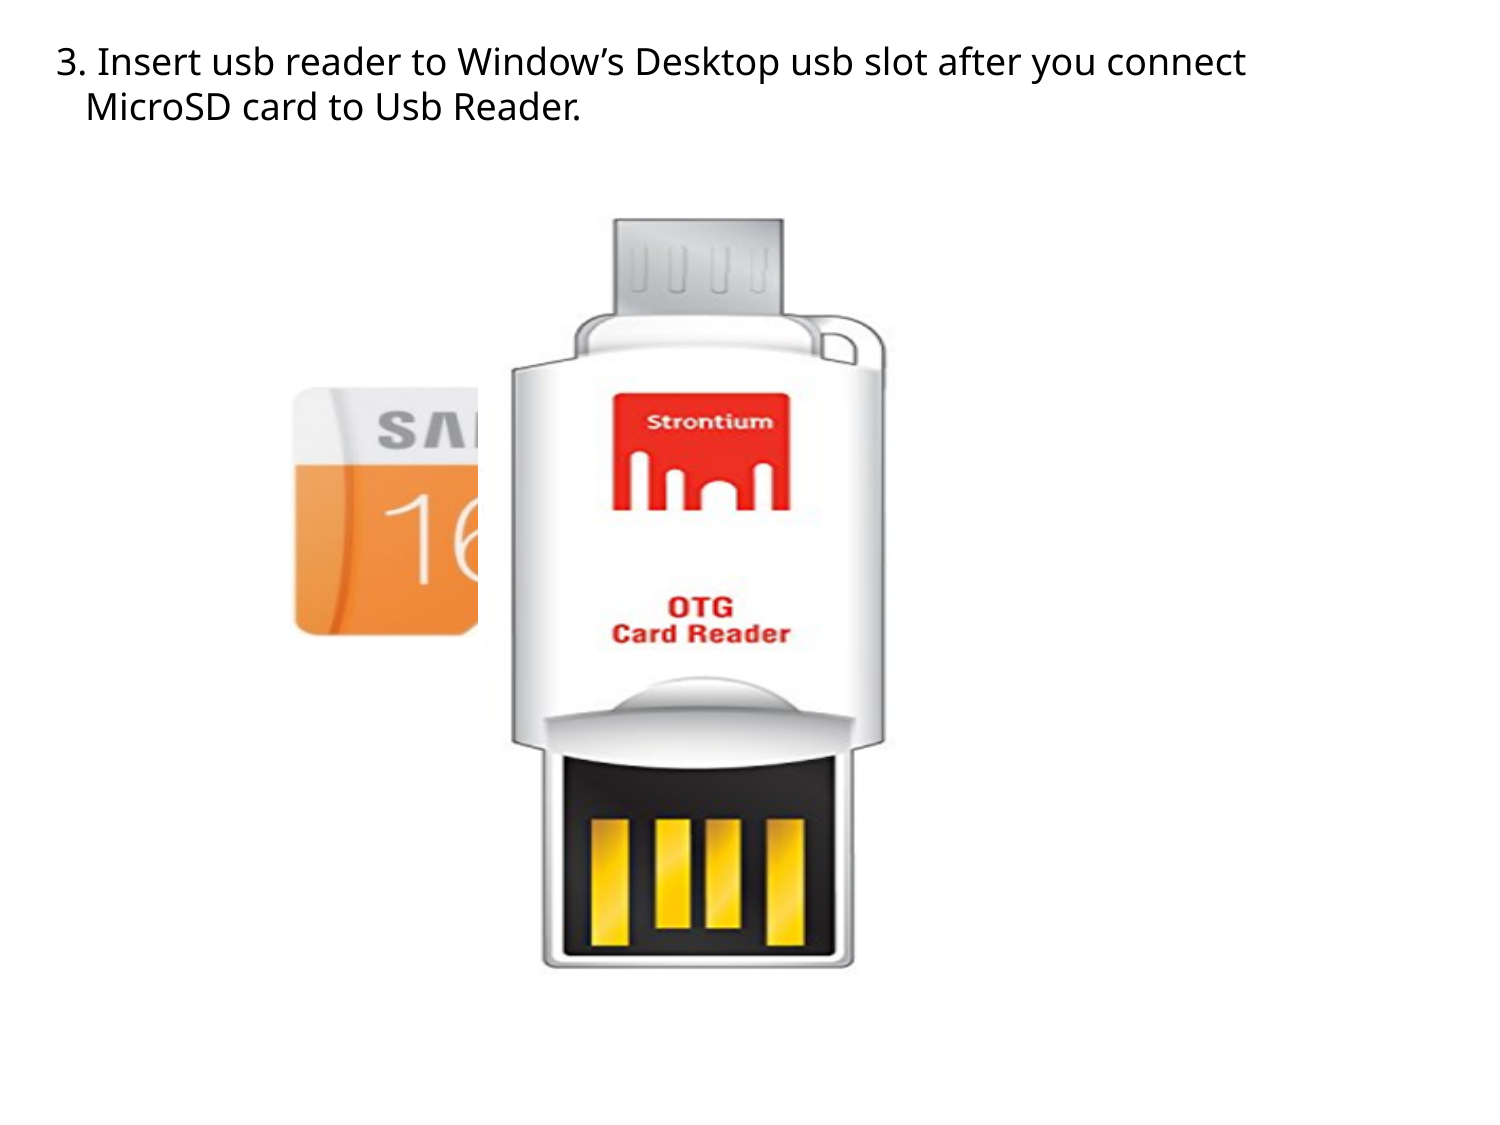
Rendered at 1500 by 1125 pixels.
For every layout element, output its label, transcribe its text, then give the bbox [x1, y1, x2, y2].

picture [289, 207, 916, 982]
text_box 3. Insert usb reader to Window’s Desktop usb slot after you connect MicroSD card to Usb Reader. [41, 30, 1424, 136]
